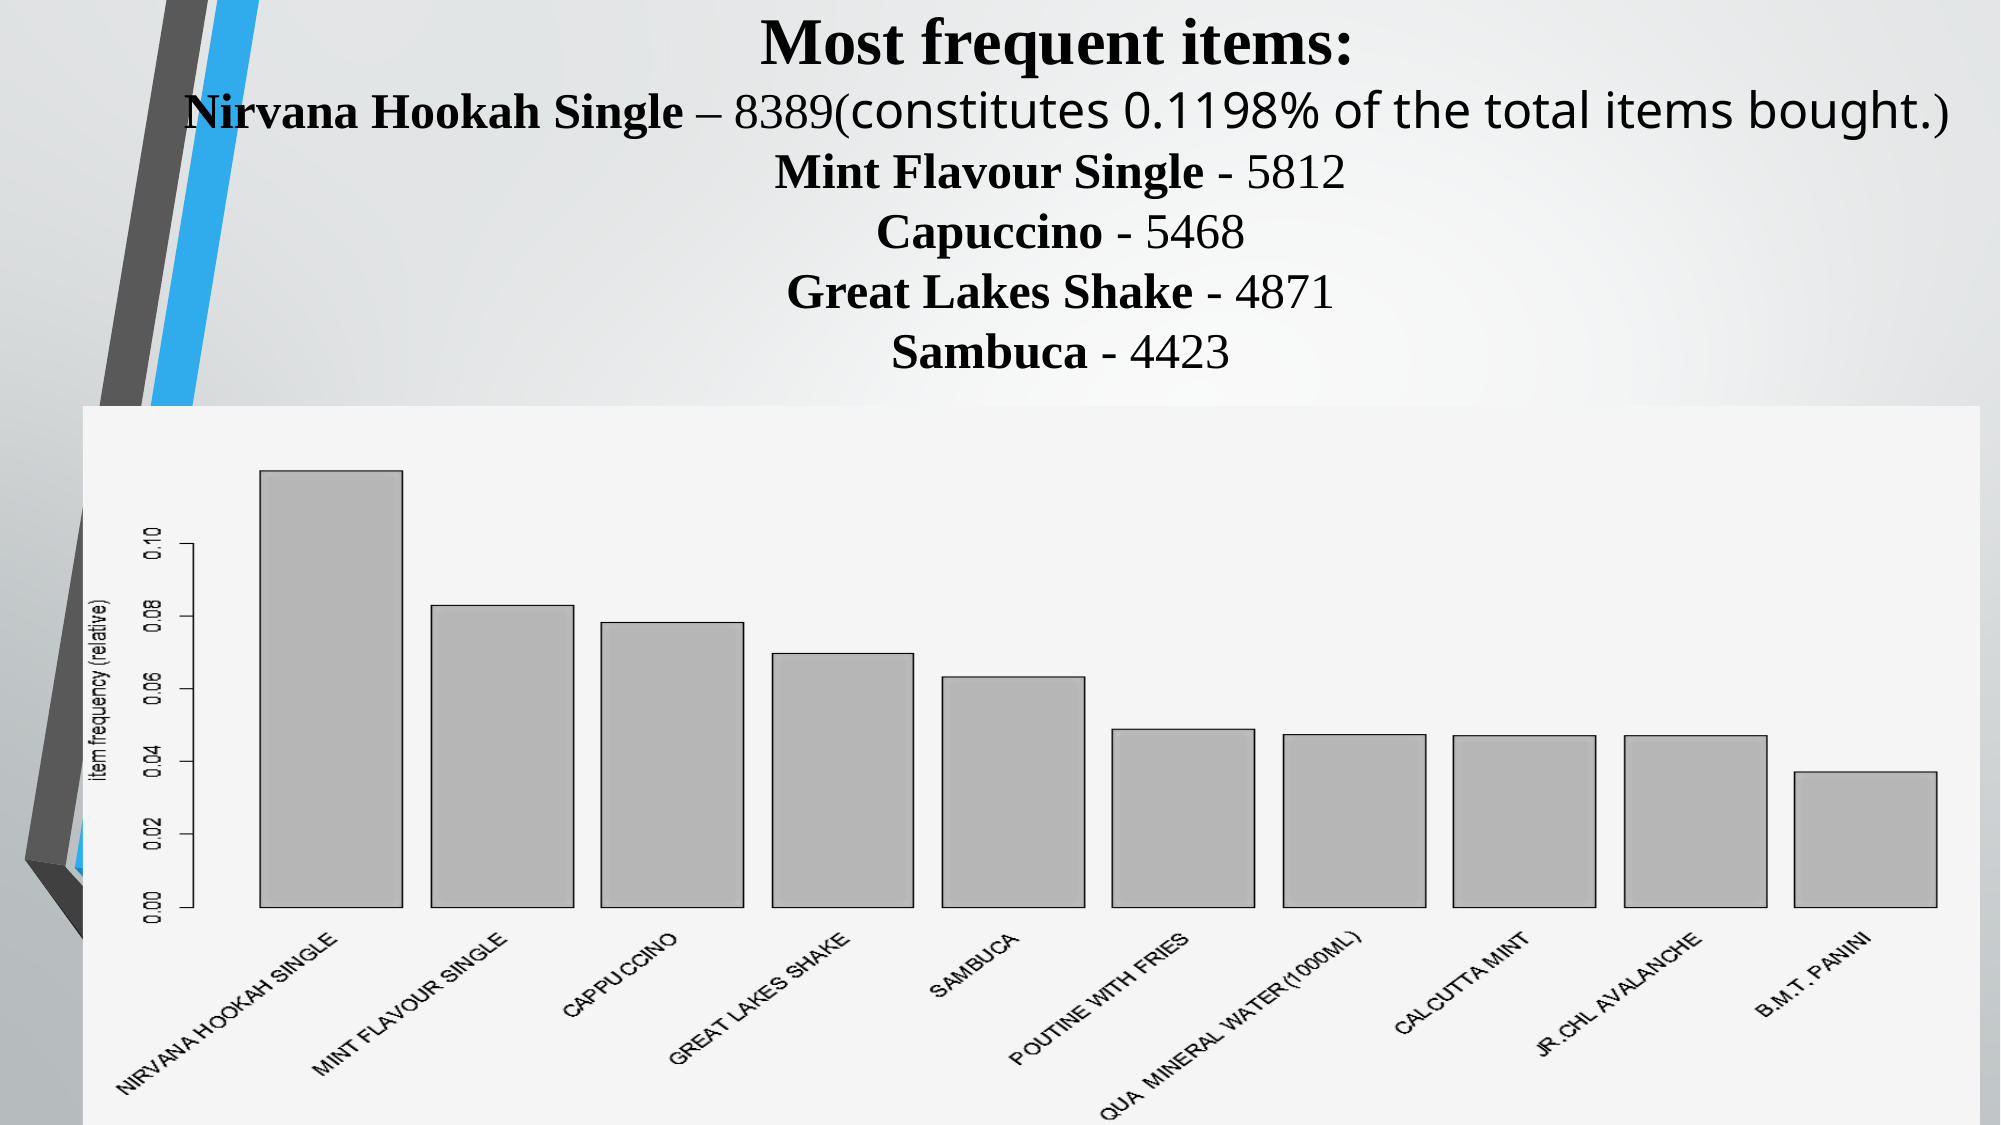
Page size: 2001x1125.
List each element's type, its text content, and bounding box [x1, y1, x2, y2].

title Most frequent items: Nirvana Hookah Single – 8389(constitutes 0.1198% of the total items bought.) Mint Flavour Single - 5812 Capuccino - 5468 Great Lakes Shake - 4871 Sambuca - 4423 [153, 43, 1980, 333]
picture [82, 405, 1981, 1125]
